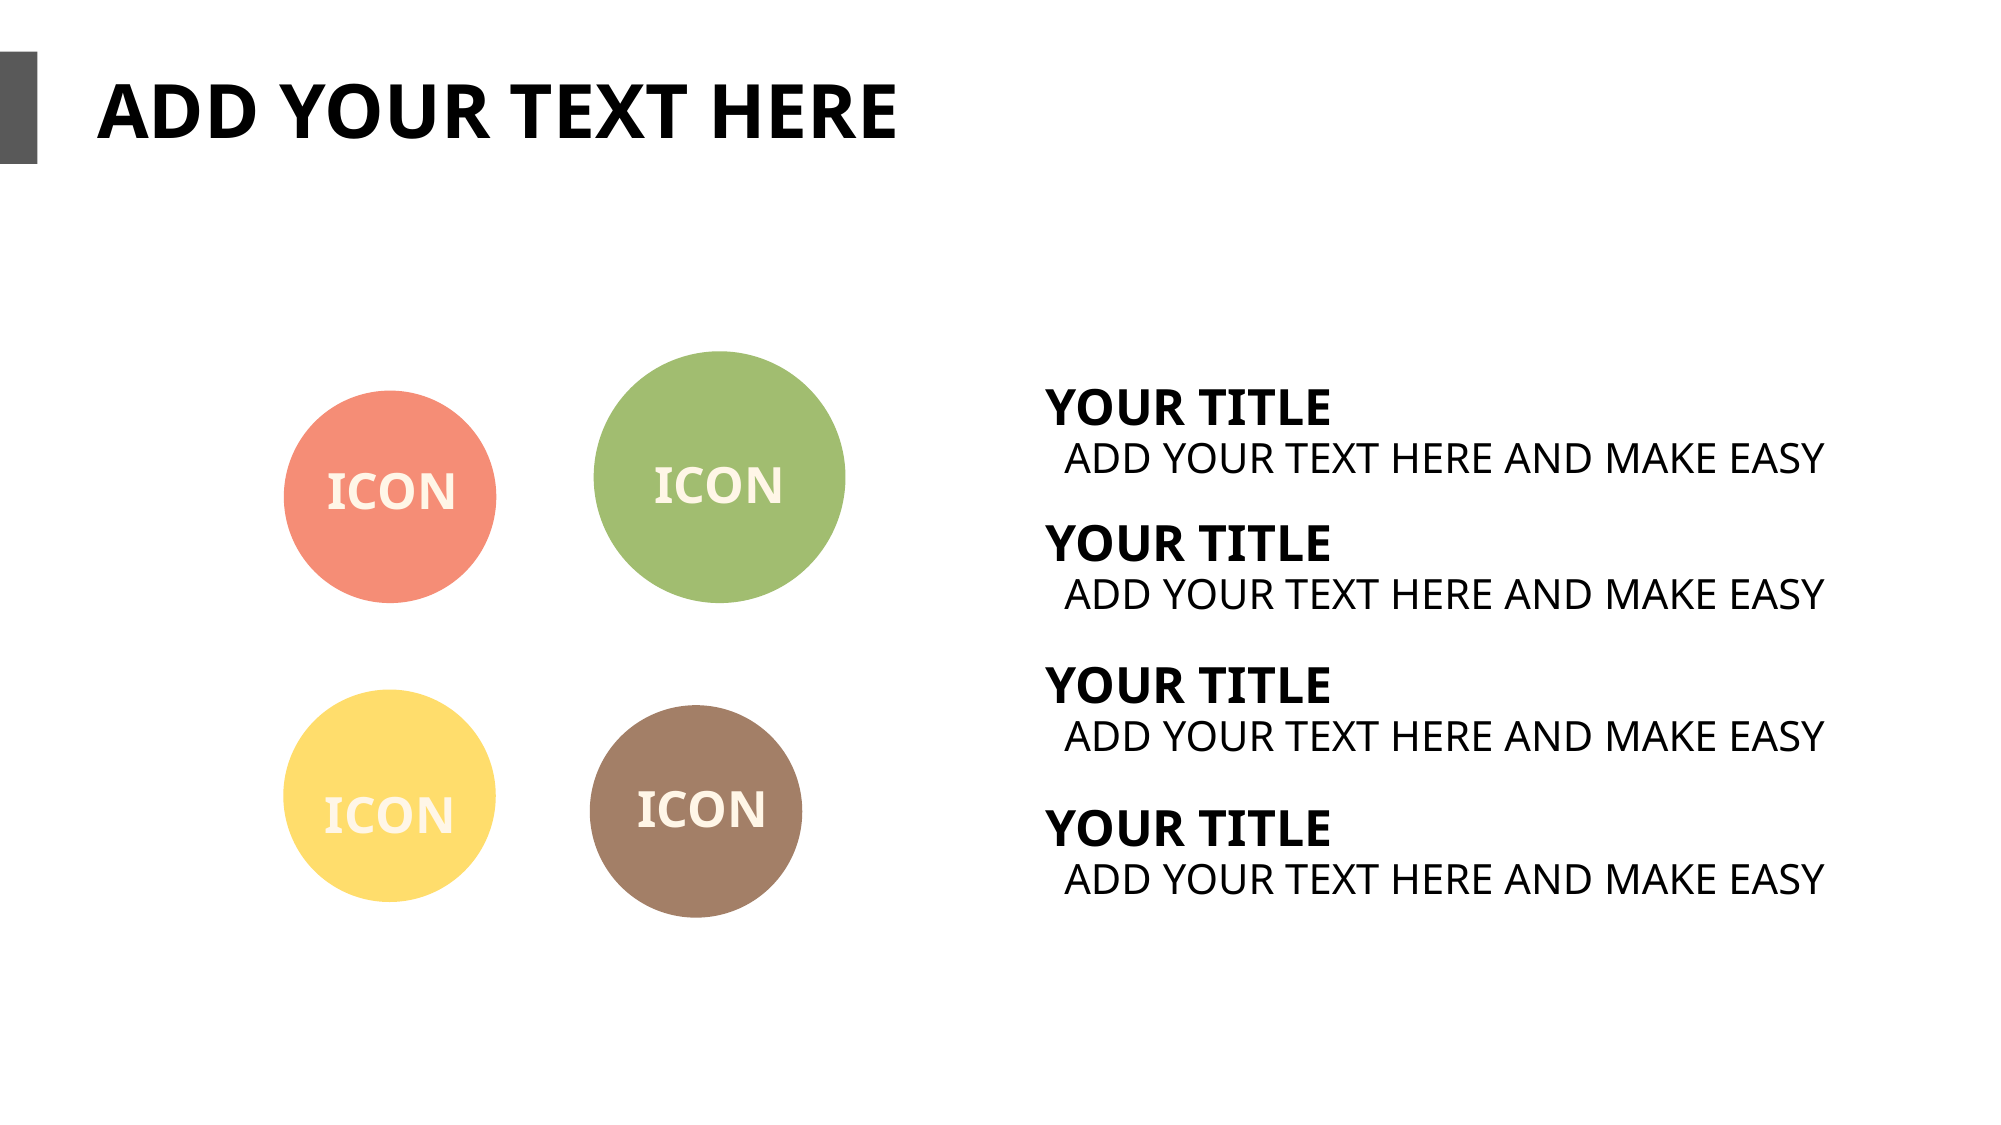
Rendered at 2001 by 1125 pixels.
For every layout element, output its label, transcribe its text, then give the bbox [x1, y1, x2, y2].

text_box [0, 51, 38, 164]
text_box ADD YOUR TEXT HERE [82, 55, 915, 161]
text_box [1024, 646, 1866, 769]
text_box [240, 299, 894, 953]
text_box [1024, 367, 1866, 490]
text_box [1024, 503, 1866, 626]
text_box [1024, 789, 1866, 912]
